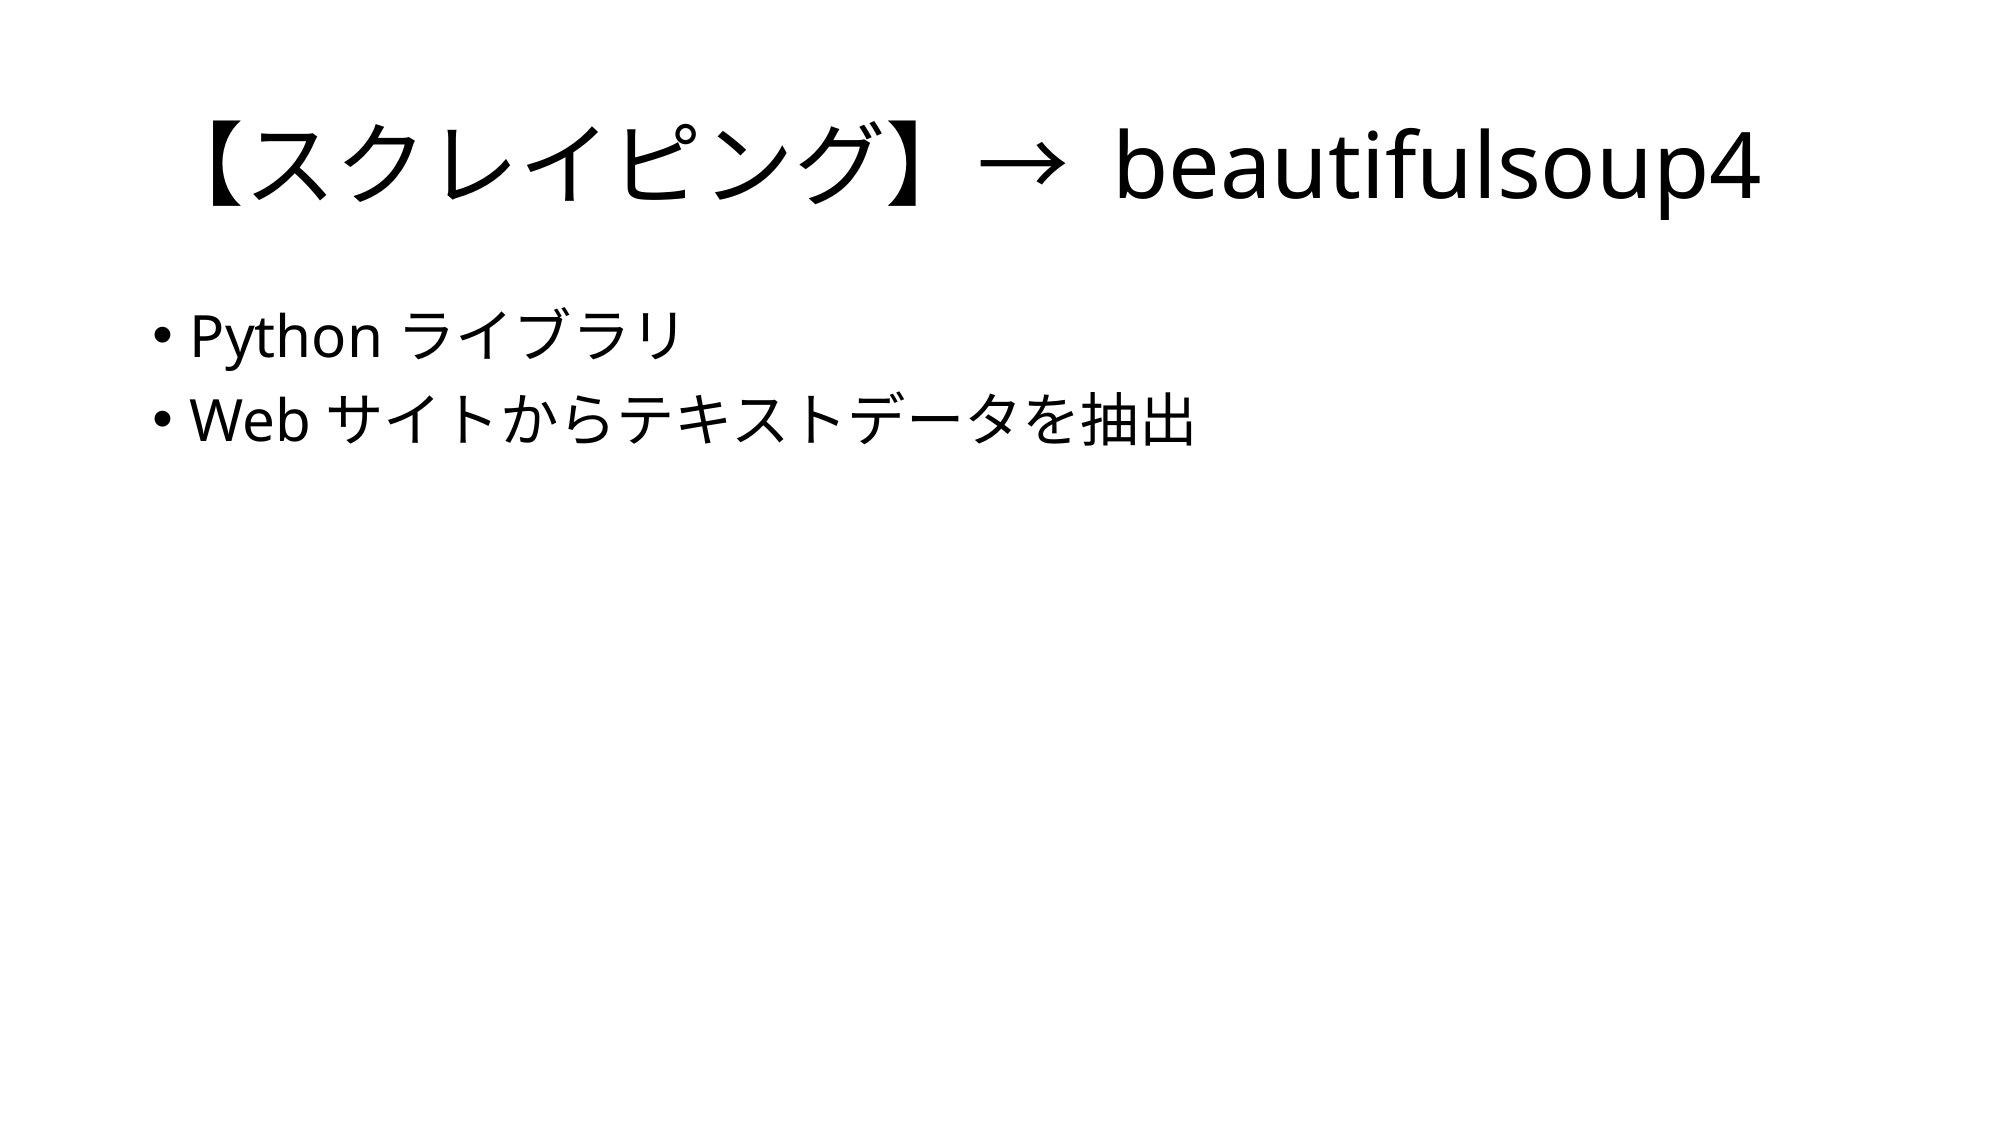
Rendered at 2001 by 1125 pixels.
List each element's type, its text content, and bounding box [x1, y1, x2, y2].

list Pythonライブラリ Webサイトからテキストデータを抽出 [137, 299, 1863, 1014]
title 【スクレイピング】→ beautifulsoup4 [137, 59, 1863, 278]
